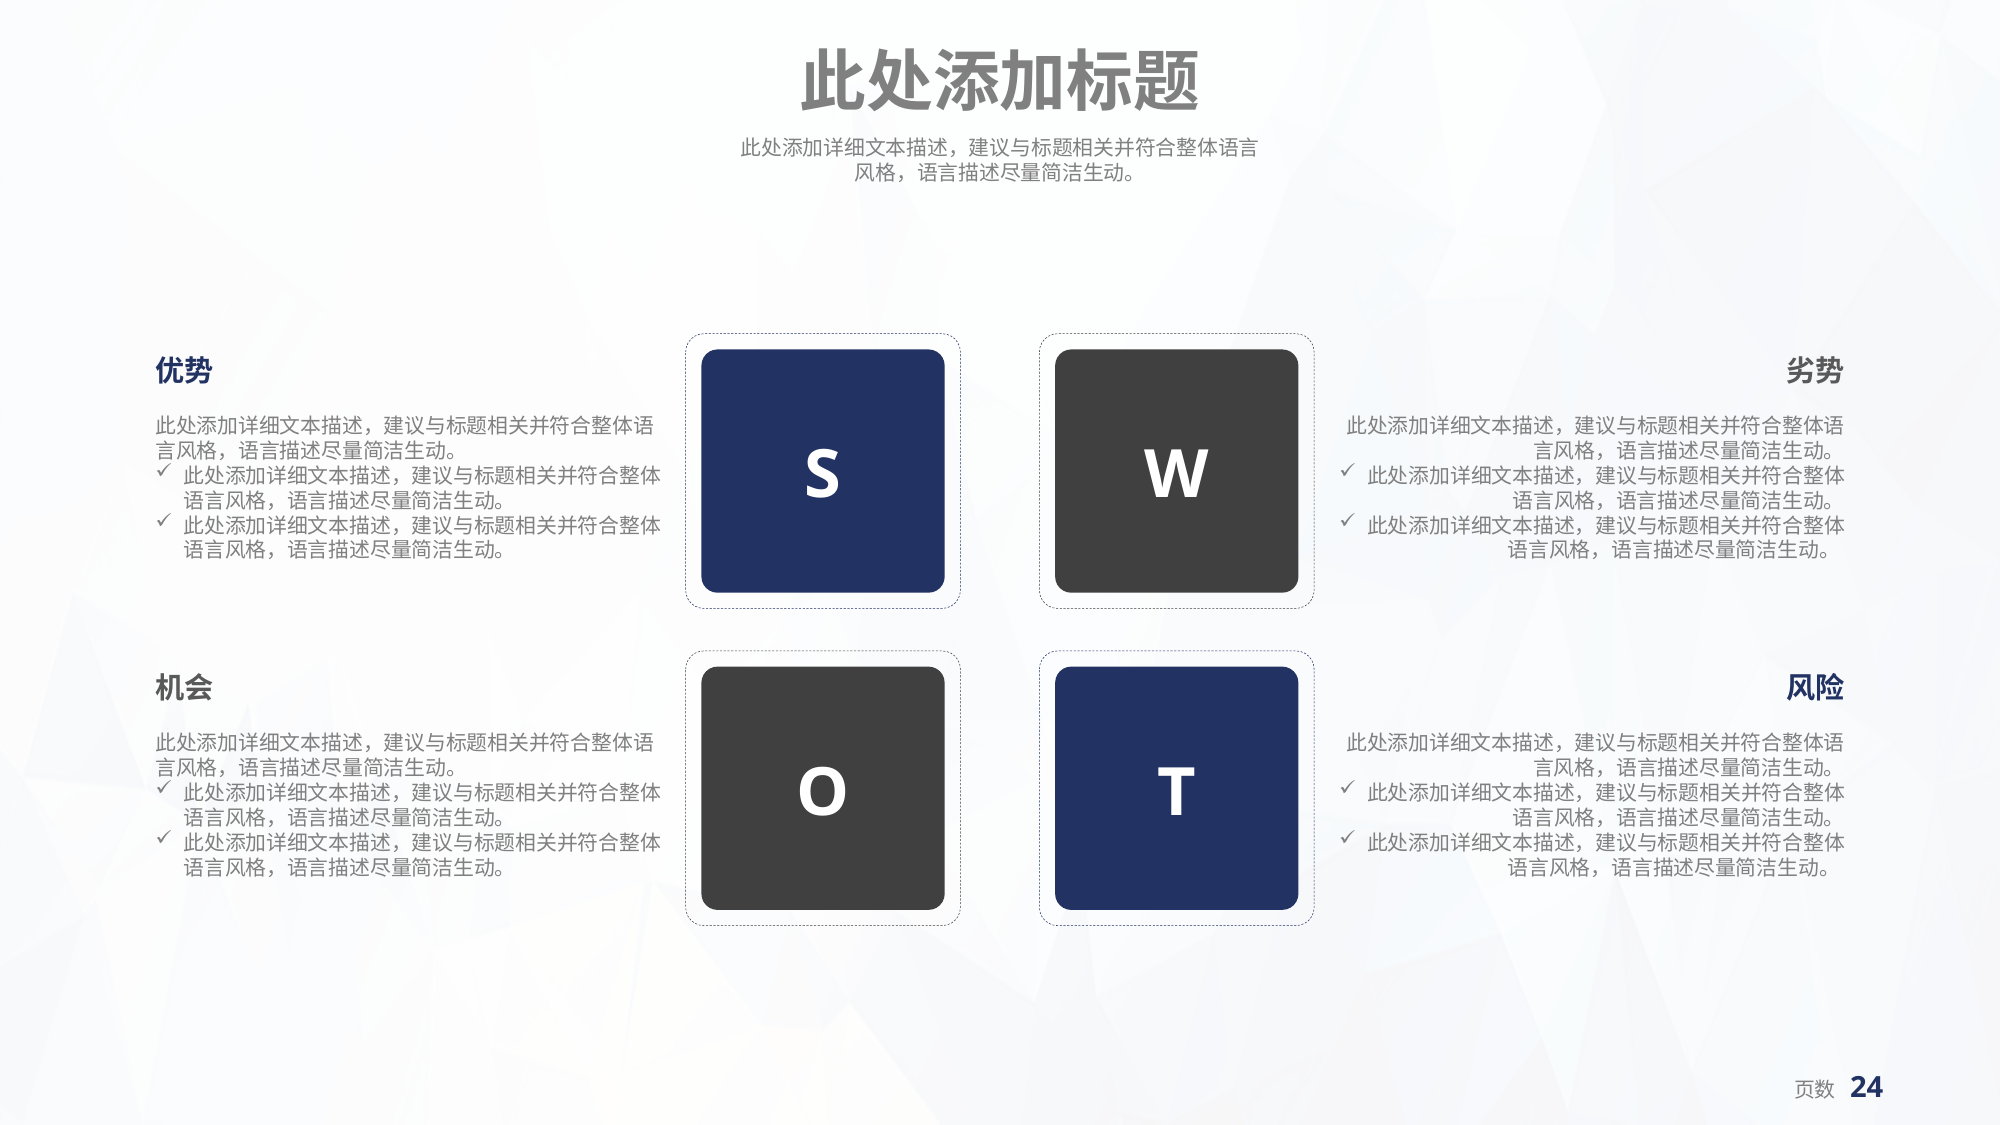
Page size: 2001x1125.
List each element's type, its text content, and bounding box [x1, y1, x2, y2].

text_box [1038, 649, 1316, 927]
text_box 此处添加标题 [784, 31, 1216, 127]
text_box 劣势 此处添加详细文本描述，建议与标题相关并符合整体语言风格，语言描述尽量简洁生动。 此处添加详细文本描述，建议与标题相关并符合整体语言风格，语言描述尽量简洁生动。 此处添加详细文本描述，建议与标题相关并符合整体语言风格，语言描述尽量简洁生动。 [1314, 344, 1860, 570]
text_box 优势 此处添加详细文本描述，建议与标题相关并符合整体语言风格，语言描述尽量简洁生动。 此处添加详细文本描述，建议与标题相关并符合整体语言风格，语言描述尽量简洁生动。 此处添加详细文本描述，建议与标题相关并符合整体语言风格，语言描述尽量简洁生动。 [140, 344, 686, 570]
text_box 此处添加详细文本描述，建议与标题相关并符合整体语言风格，语言描述尽量简洁生动。 [719, 127, 1281, 192]
text_box 风险 此处添加详细文本描述，建议与标题相关并符合整体语言风格，语言描述尽量简洁生动。 此处添加详细文本描述，建议与标题相关并符合整体语言风格，语言描述尽量简洁生动。 此处添加详细文本描述，建议与标题相关并符合整体语言风格，语言描述尽量简洁生动。 [1314, 662, 1860, 887]
text_box 机会 此处添加详细文本描述，建议与标题相关并符合整体语言风格，语言描述尽量简洁生动。 此处添加详细文本描述，建议与标题相关并符合整体语言风格，语言描述尽量简洁生动。 此处添加详细文本描述，建议与标题相关并符合整体语言风格，语言描述尽量简洁生动。 [140, 662, 686, 887]
text_box [684, 649, 962, 927]
text_box 页数 24 [1722, 1061, 1899, 1112]
text_box [684, 332, 962, 610]
text_box [1038, 332, 1316, 610]
